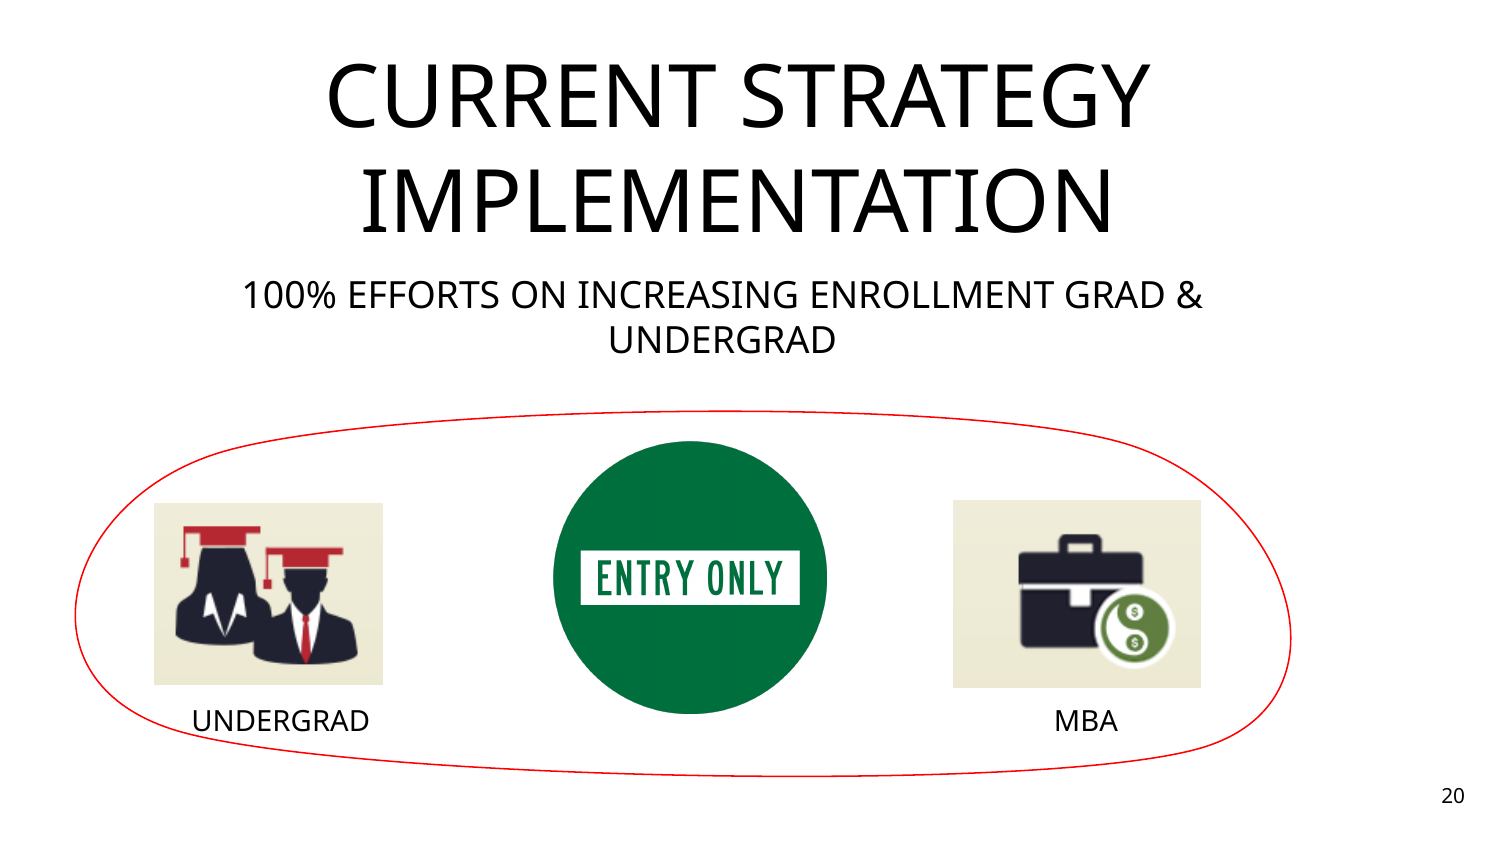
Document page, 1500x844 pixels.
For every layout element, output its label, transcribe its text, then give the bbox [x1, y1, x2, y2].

text_box MBA [968, 693, 1204, 741]
text_box 100% EFFORTS ON INCREASING ENROLLMENT GRAD & UNDERGRAD [154, 220, 1291, 403]
title CURRENT STRATEGY IMPLEMENTATION [39, 25, 1438, 232]
slide_number 20 [1389, 764, 1480, 830]
picture [953, 499, 1201, 688]
text_box UNDERGRAD [176, 687, 412, 741]
picture [553, 440, 827, 714]
text_box [75, 411, 1291, 777]
picture [153, 502, 383, 685]
